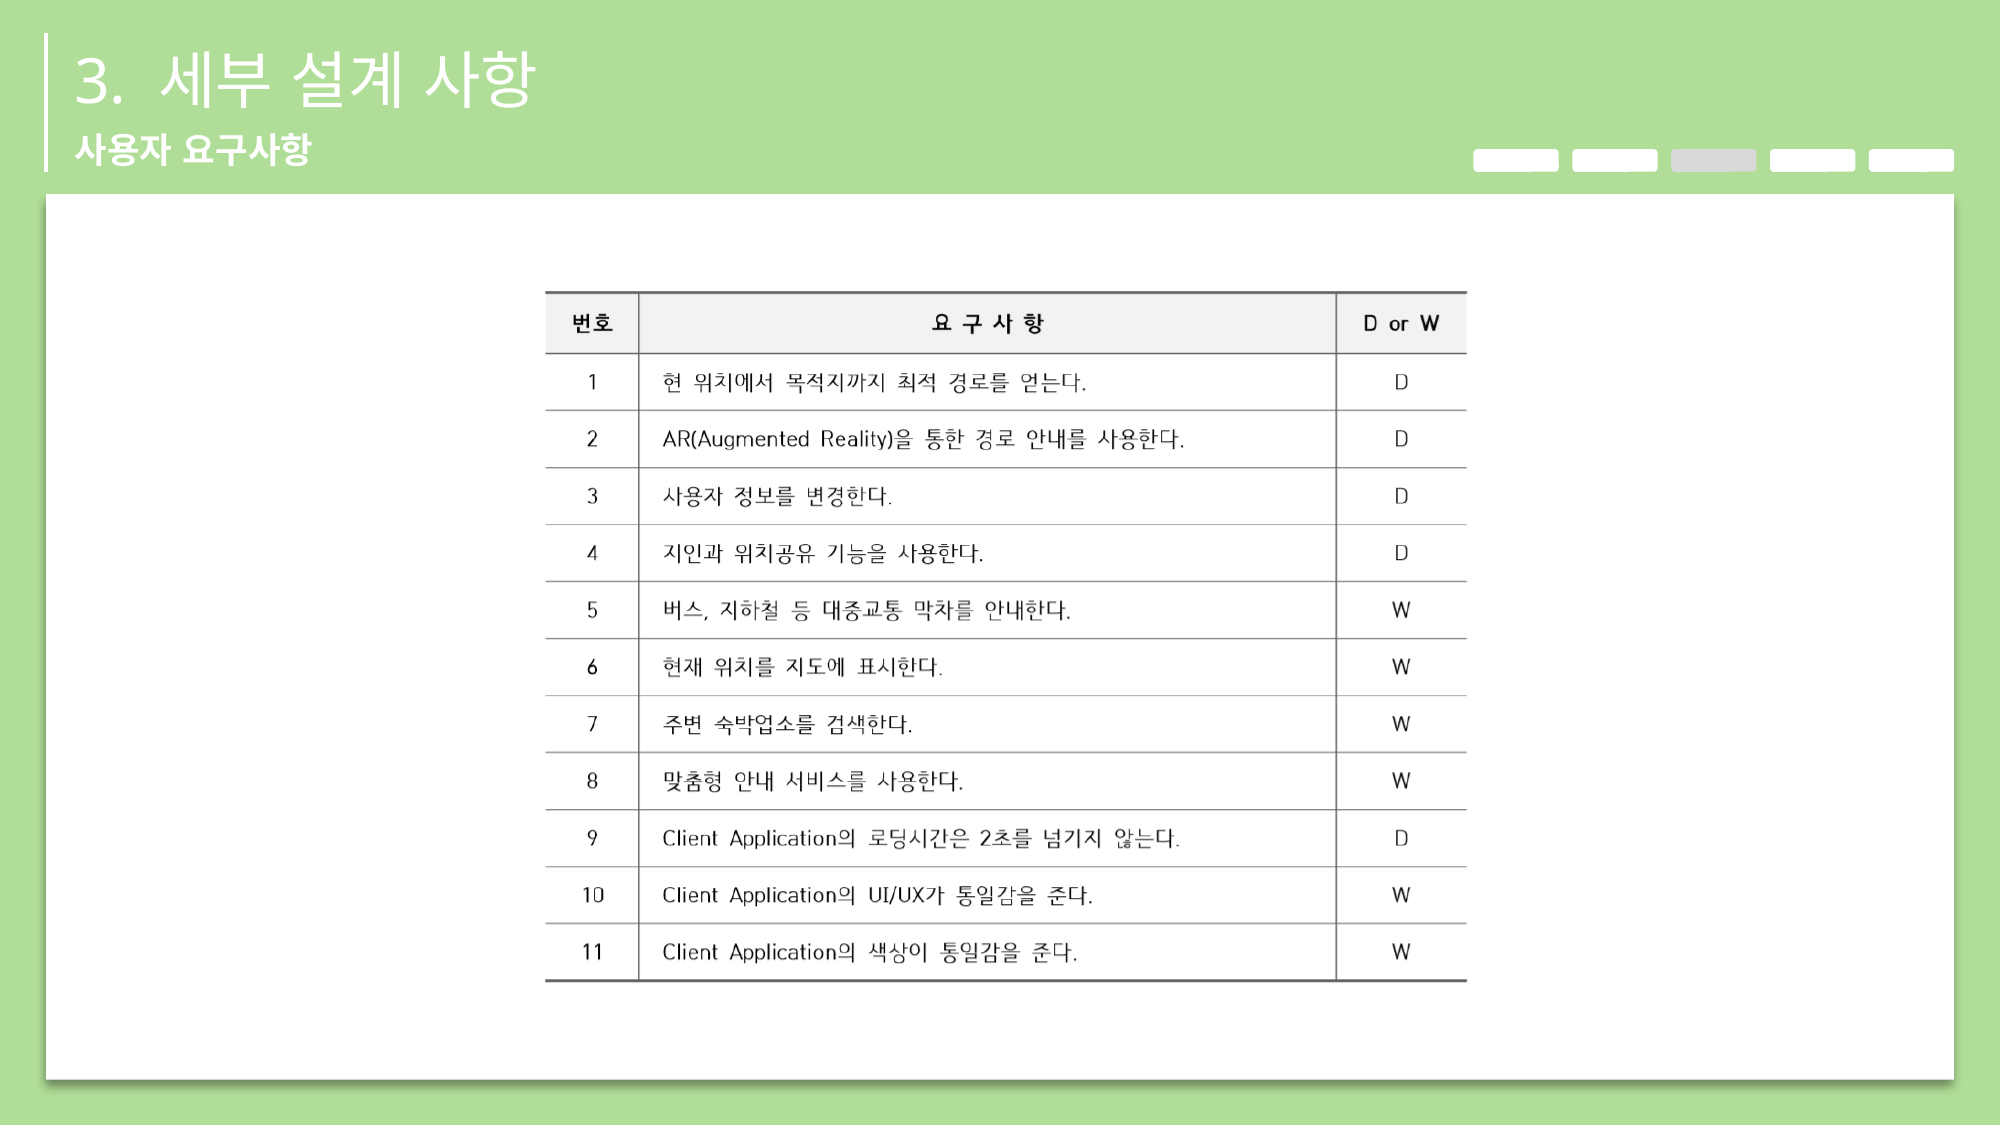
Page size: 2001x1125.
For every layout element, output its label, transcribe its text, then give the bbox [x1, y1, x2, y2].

picture [541, 289, 1472, 985]
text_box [1473, 149, 1955, 172]
text_box 사용자 요구사항 [59, 120, 2000, 178]
text_box [45, 193, 1955, 1081]
text_box 3. 세부 설계 사항 [59, 33, 1954, 120]
